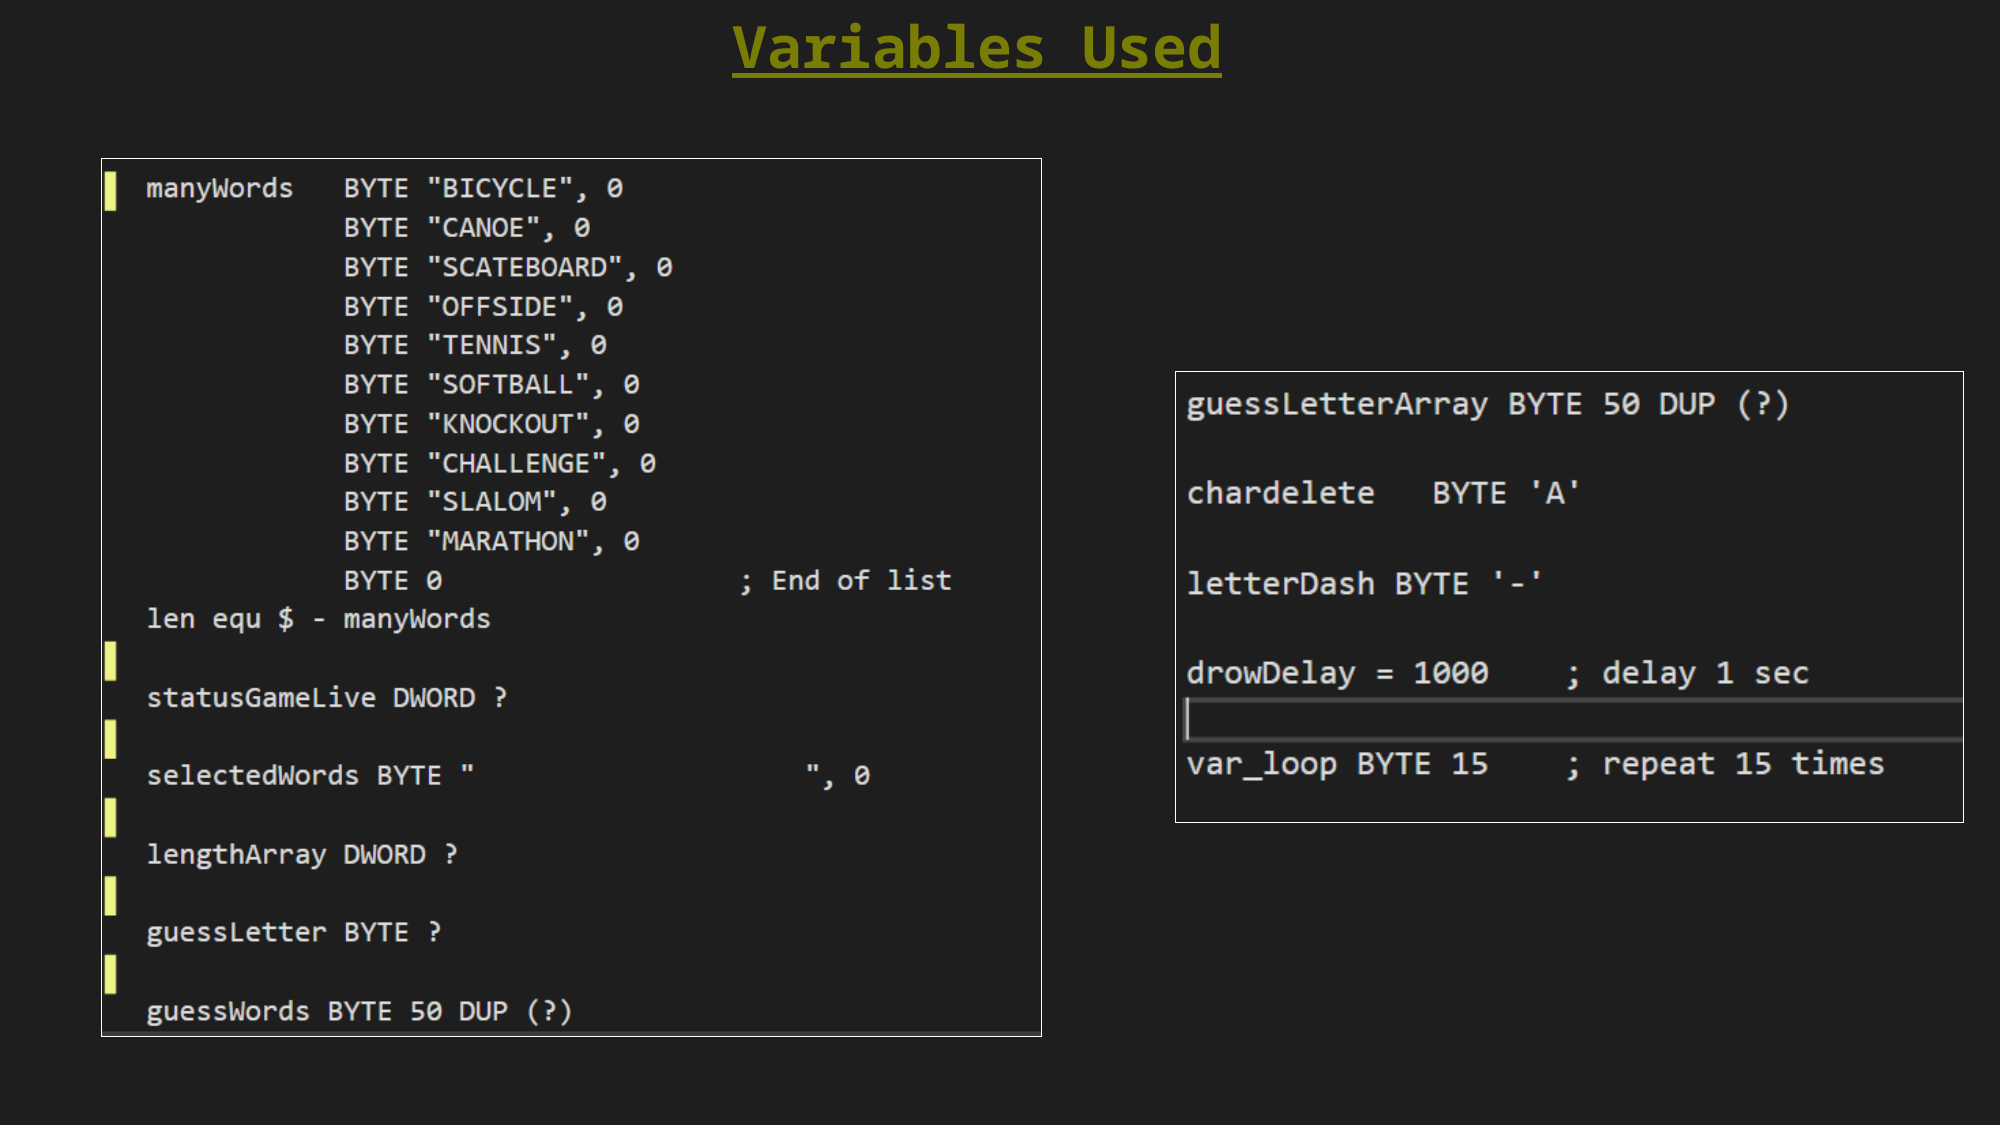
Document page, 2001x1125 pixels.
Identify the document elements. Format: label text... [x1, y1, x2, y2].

text_box Variables Used [717, 3, 1237, 88]
picture [1175, 371, 1964, 823]
picture [101, 158, 1042, 1037]
